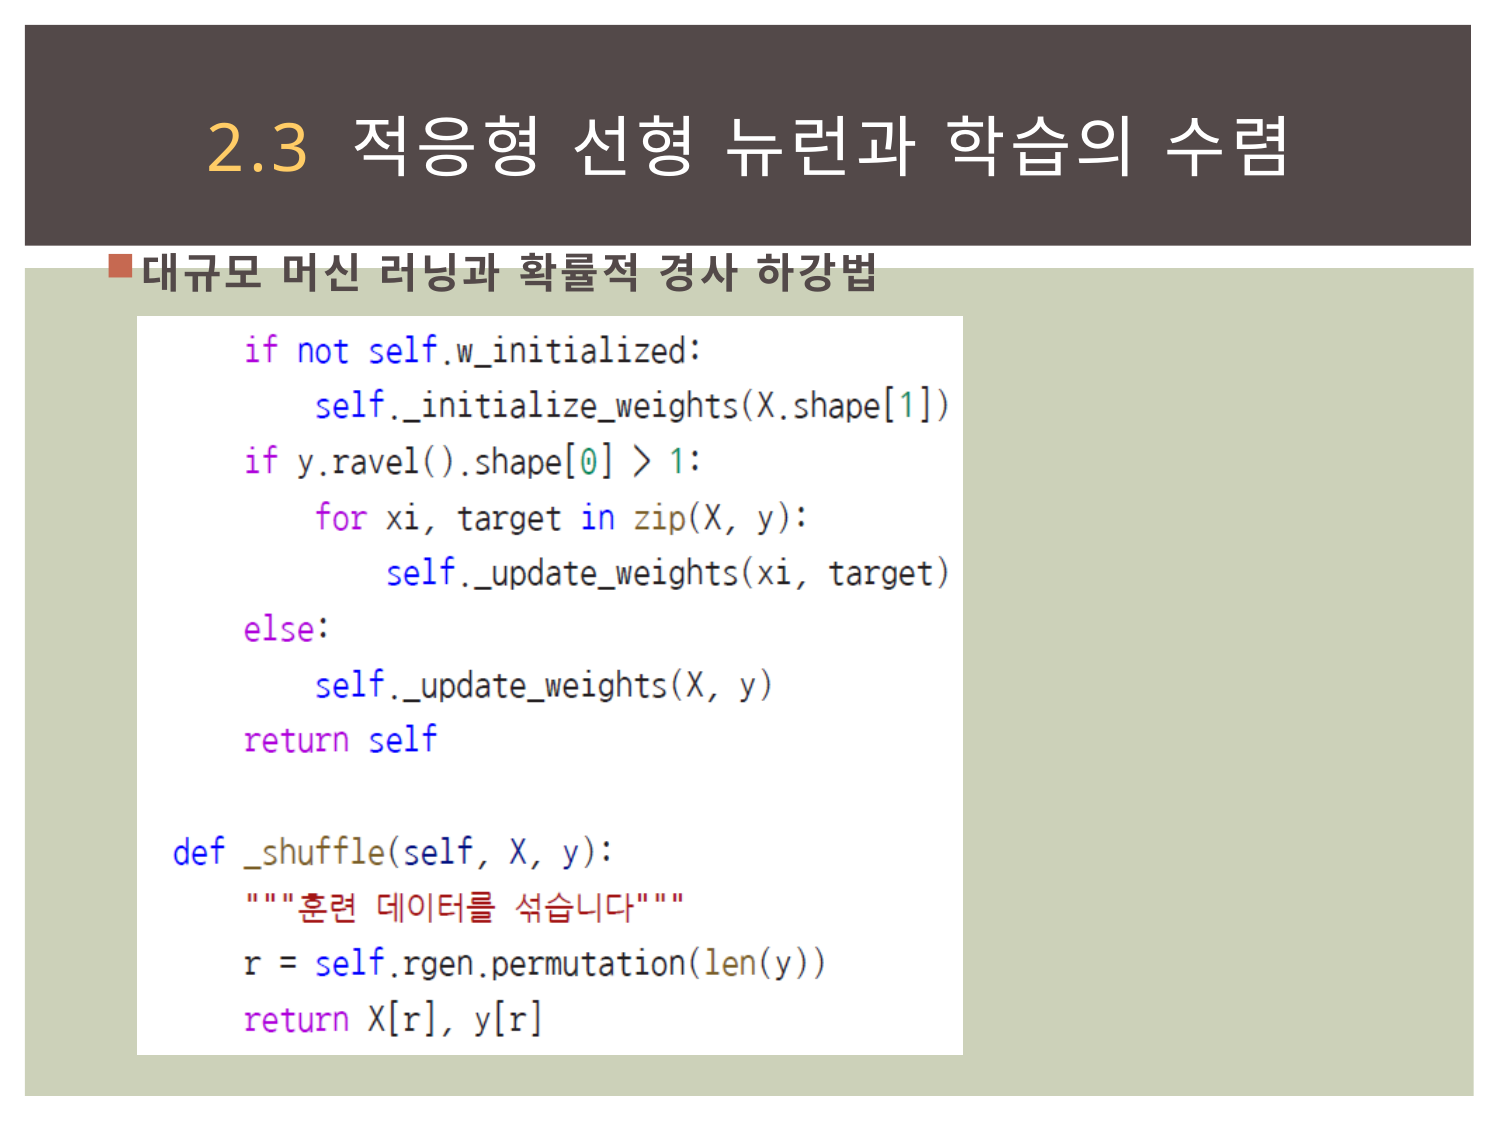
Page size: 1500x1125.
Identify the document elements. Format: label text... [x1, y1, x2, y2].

title 2.3 적응형 선형 뉴런과 학습의 수렴 [62, 58, 1438, 232]
picture [137, 316, 964, 1056]
list 대규모 머신 러닝과 확률적 경사 하강법 [81, 239, 1440, 1054]
